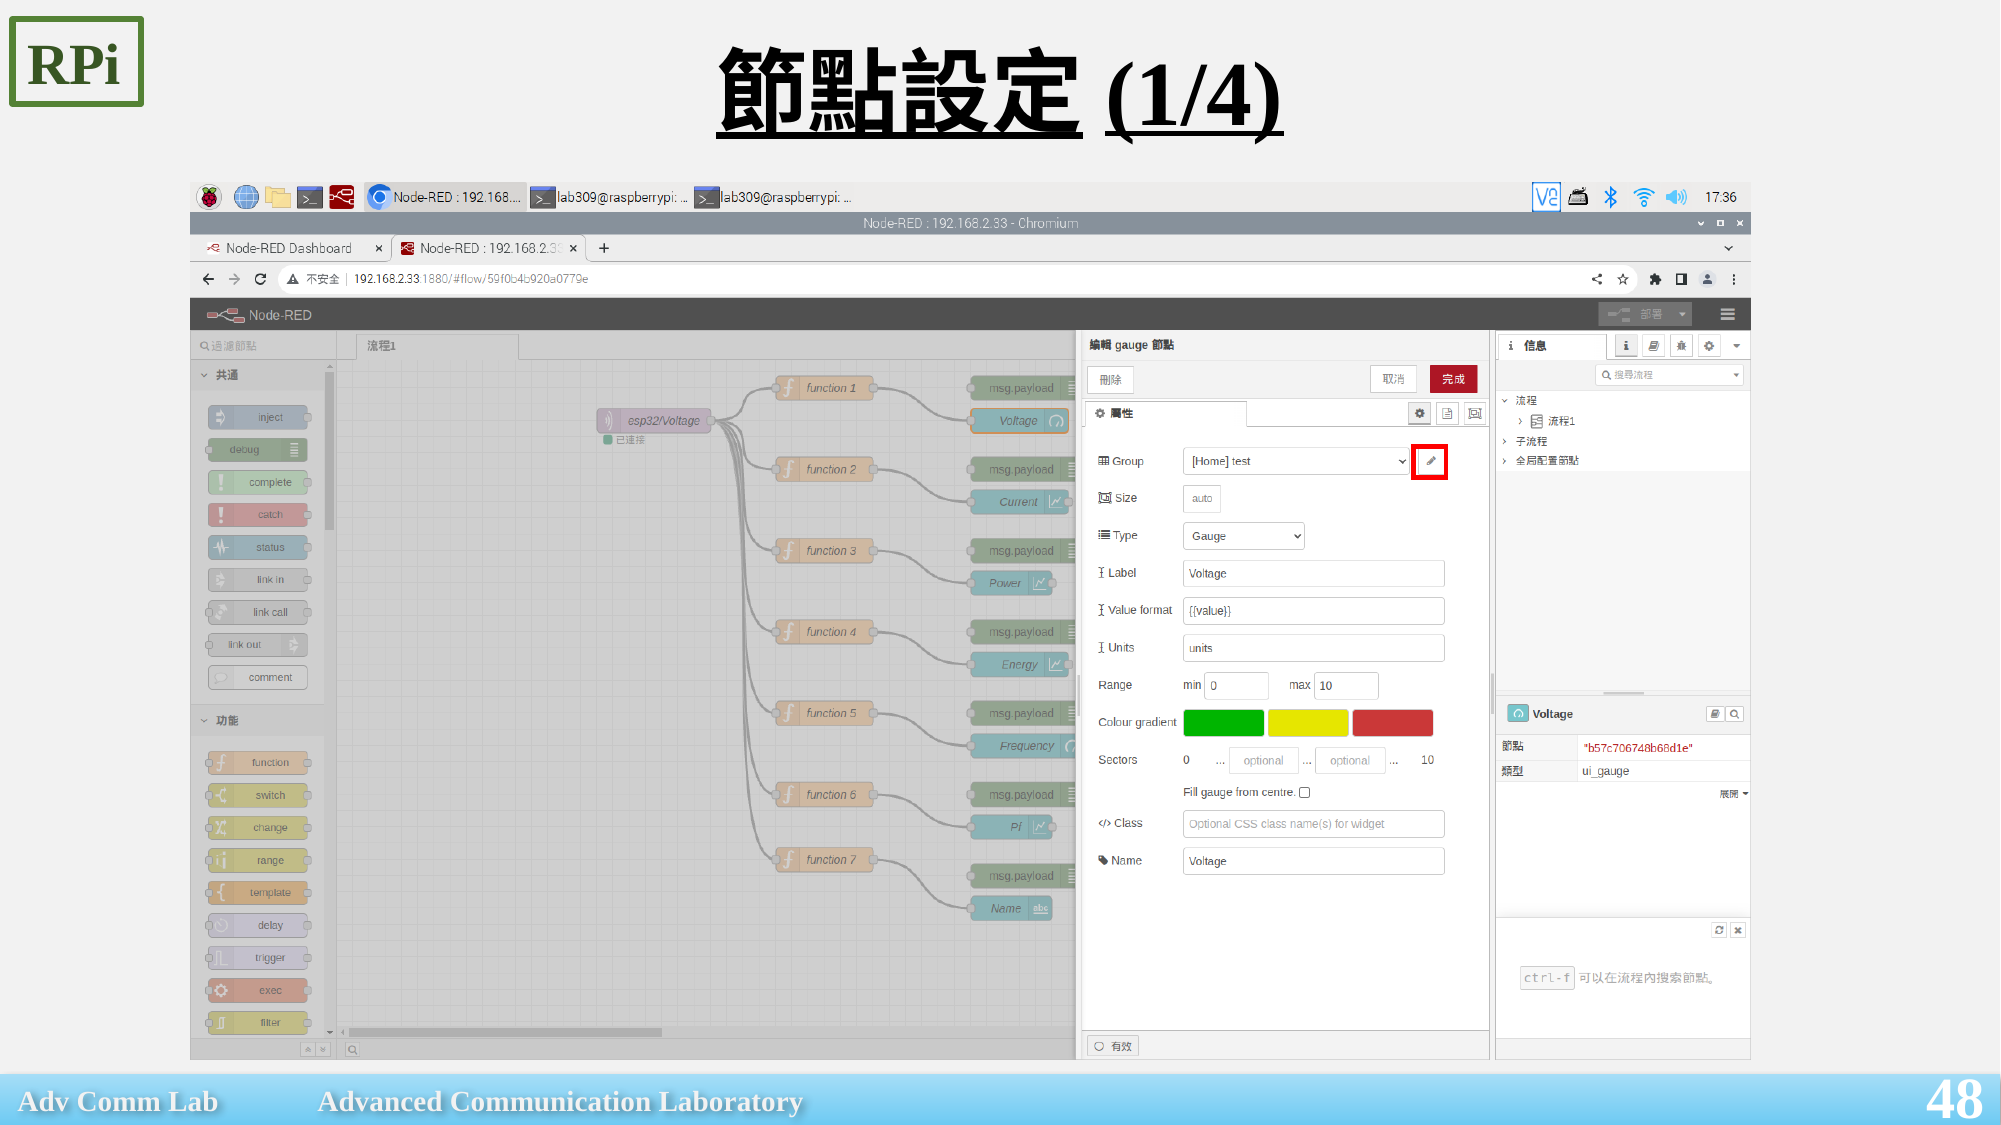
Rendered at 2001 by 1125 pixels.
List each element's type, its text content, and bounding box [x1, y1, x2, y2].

title 節點設定(1/4) [137, 0, 1863, 205]
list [190, 182, 1751, 1060]
slide_number 48 [1550, 1065, 2000, 1125]
text_box RPi [12, 19, 141, 104]
